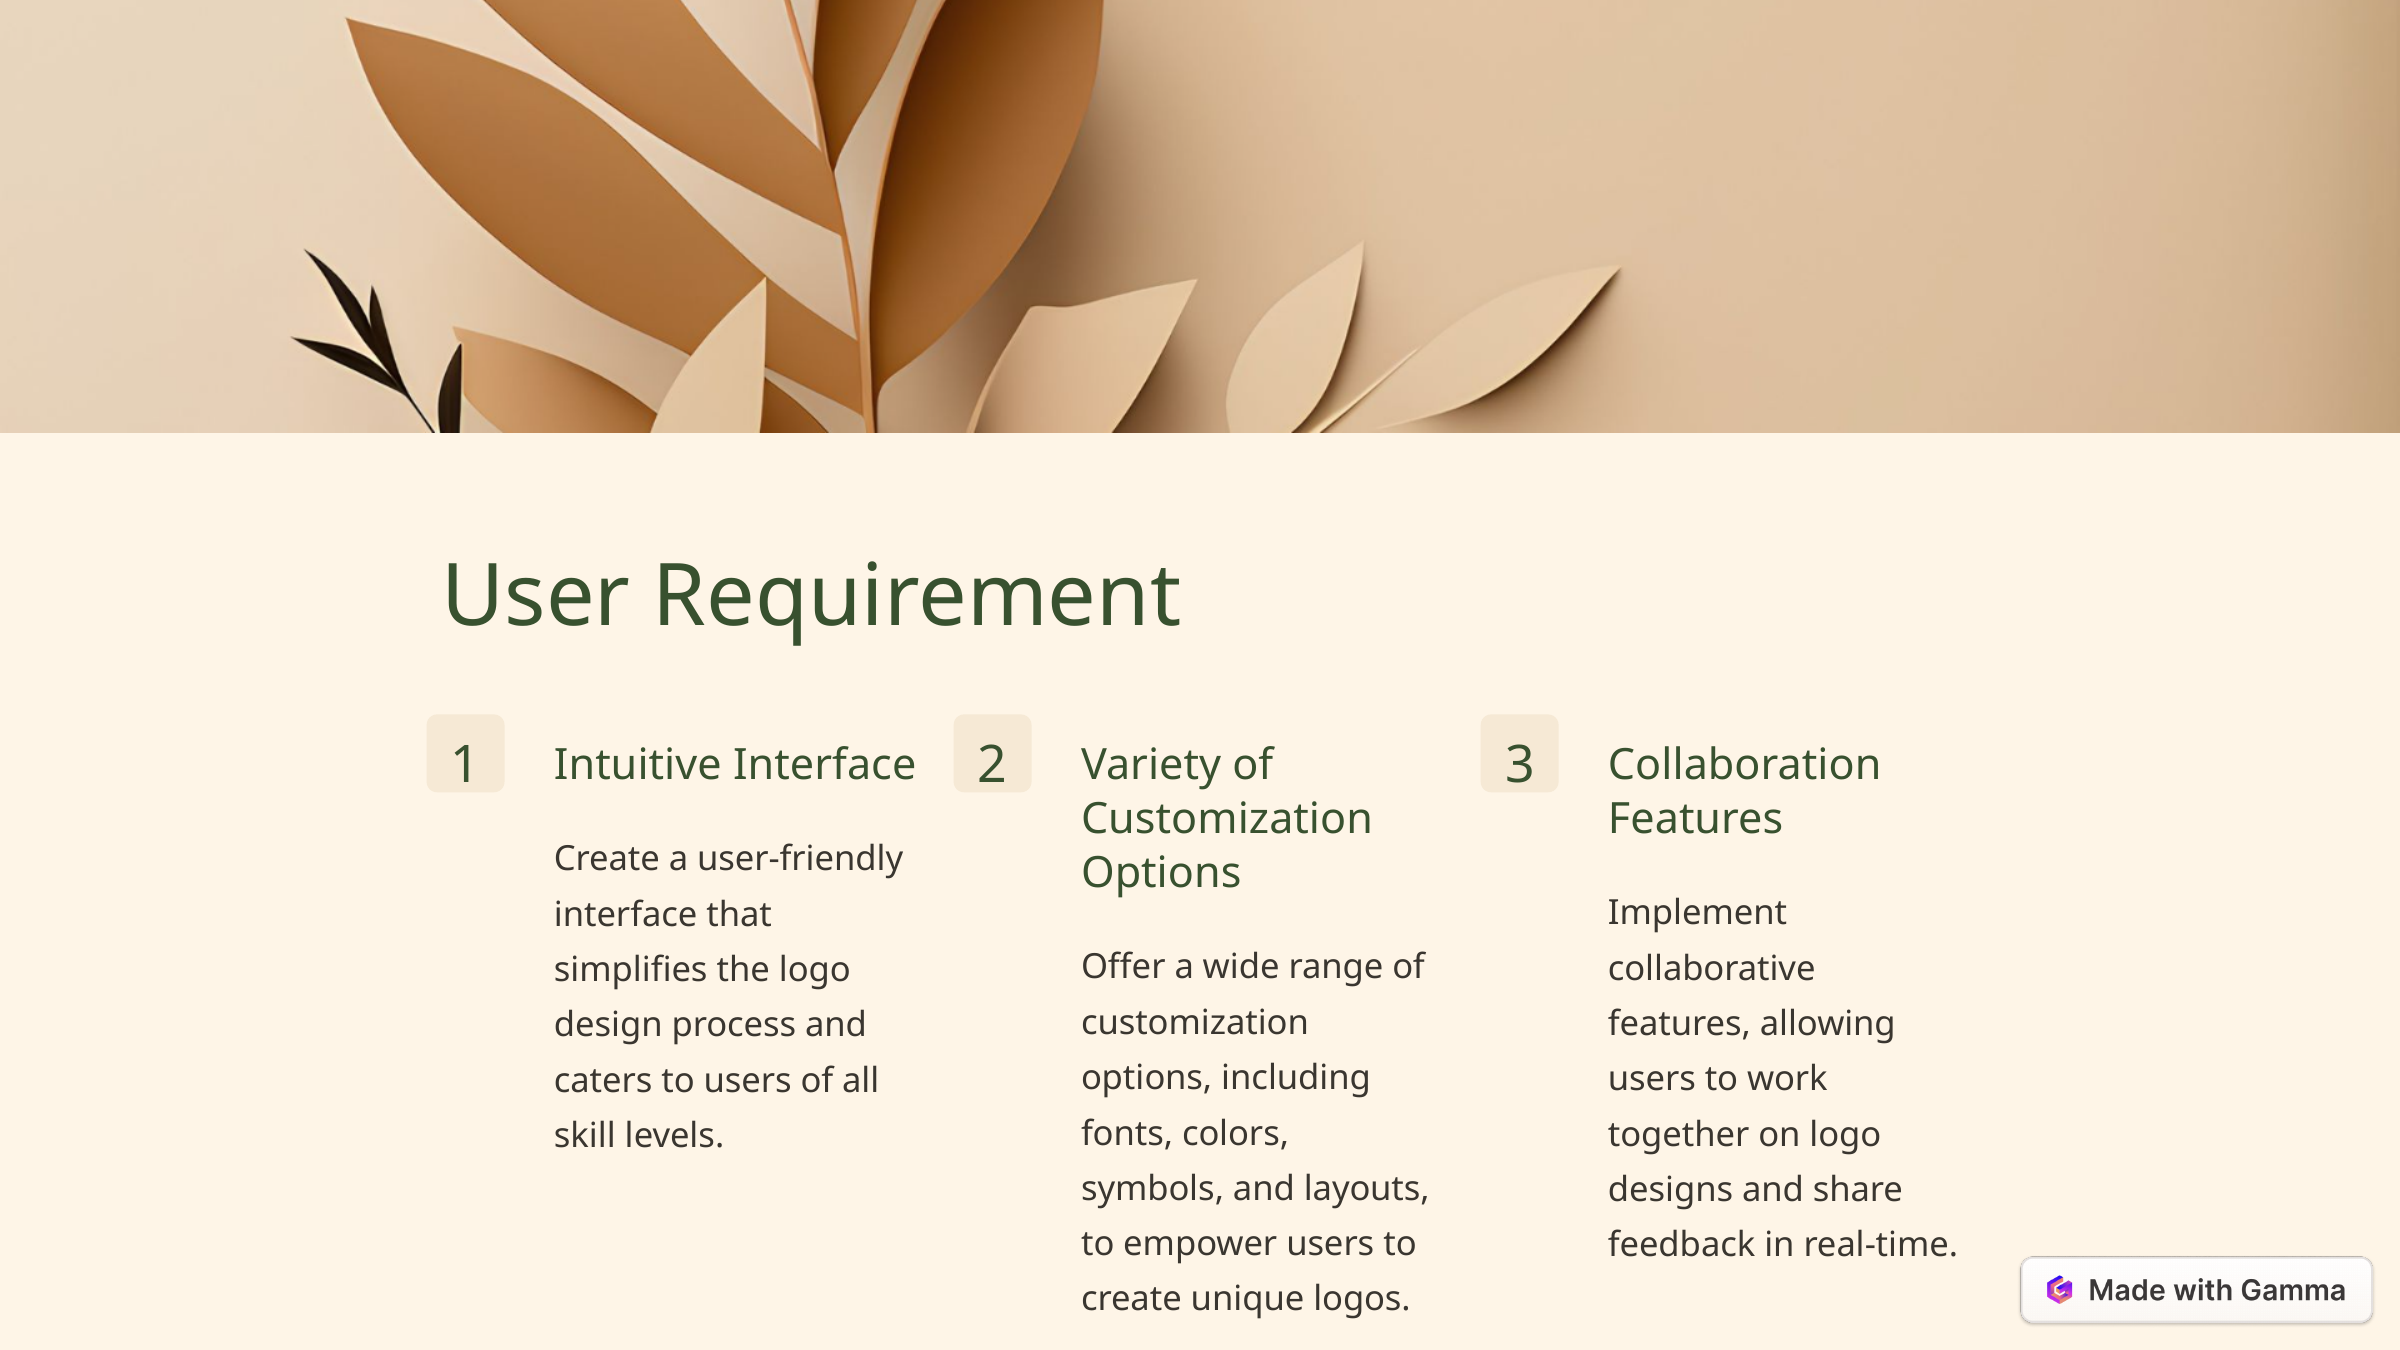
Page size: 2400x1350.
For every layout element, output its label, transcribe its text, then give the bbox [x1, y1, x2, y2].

text_box Implement collaborative features, allowing users to work together on logo designs and share feedback in real-time. [1593, 869, 1974, 1146]
picture [2008, 1244, 2385, 1335]
text_box 2 [978, 720, 1007, 786]
text_box [426, 714, 505, 793]
text_box Create a user-friendly interface that simplifies the logo design process and caters to users of all skill levels. [539, 815, 920, 1092]
text_box Variety of Customization Options [1066, 726, 1447, 889]
text_box [1480, 714, 1559, 793]
text_box 3 [1505, 720, 1535, 786]
text_box [953, 714, 1032, 793]
text_box 1 [456, 720, 475, 786]
text_box Offer a wide range of customization options, including fonts, colors, symbols, and layouts, to empower users to create unique logos. [1066, 923, 1447, 1256]
picture [0, 0, 2400, 433]
text_box Collaboration Features [1593, 726, 1974, 835]
text_box User Requirement [426, 527, 1156, 636]
text_box Intuitive Interface [539, 726, 906, 781]
text_box [0, 433, 2400, 1350]
